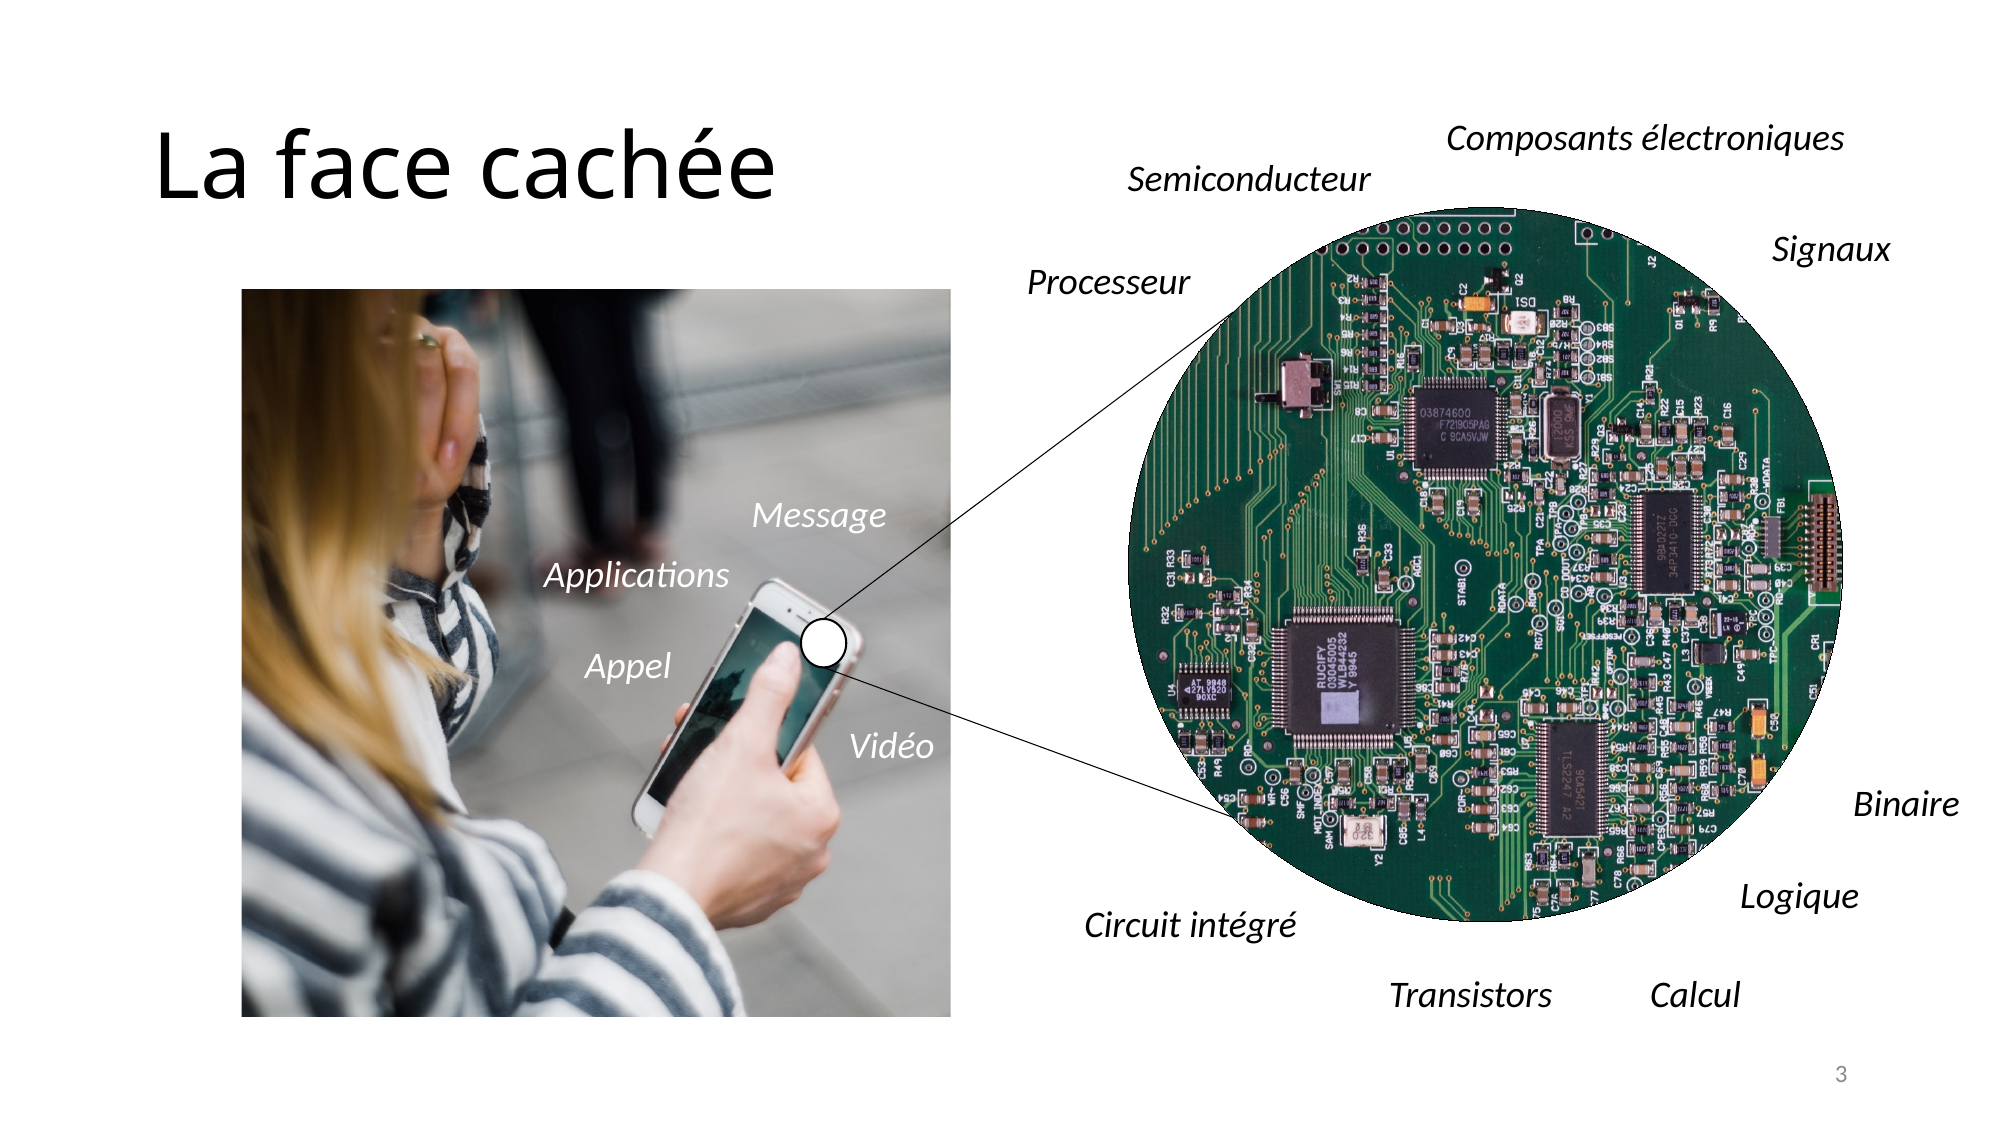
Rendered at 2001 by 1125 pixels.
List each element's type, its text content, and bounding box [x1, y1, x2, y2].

text_box Processeur [1012, 249, 1128, 310]
text_box Semiconducteur [1112, 146, 1386, 207]
text_box Binaire [1843, 771, 1975, 832]
title La face cachée [137, 59, 1863, 278]
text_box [823, 667, 1233, 818]
text_box Transistors [1374, 962, 1568, 1023]
text_box Circuit intégré [1069, 892, 1313, 953]
text_box Logique [1725, 863, 1875, 924]
slide_number 3 [1412, 1042, 1863, 1103]
text_box Calcul [1635, 962, 1756, 1023]
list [241, 289, 951, 1017]
text_box Composants électroniques [1431, 105, 1860, 166]
picture [1128, 207, 1843, 922]
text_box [823, 312, 1233, 619]
text_box Signaux [1843, 216, 1906, 277]
